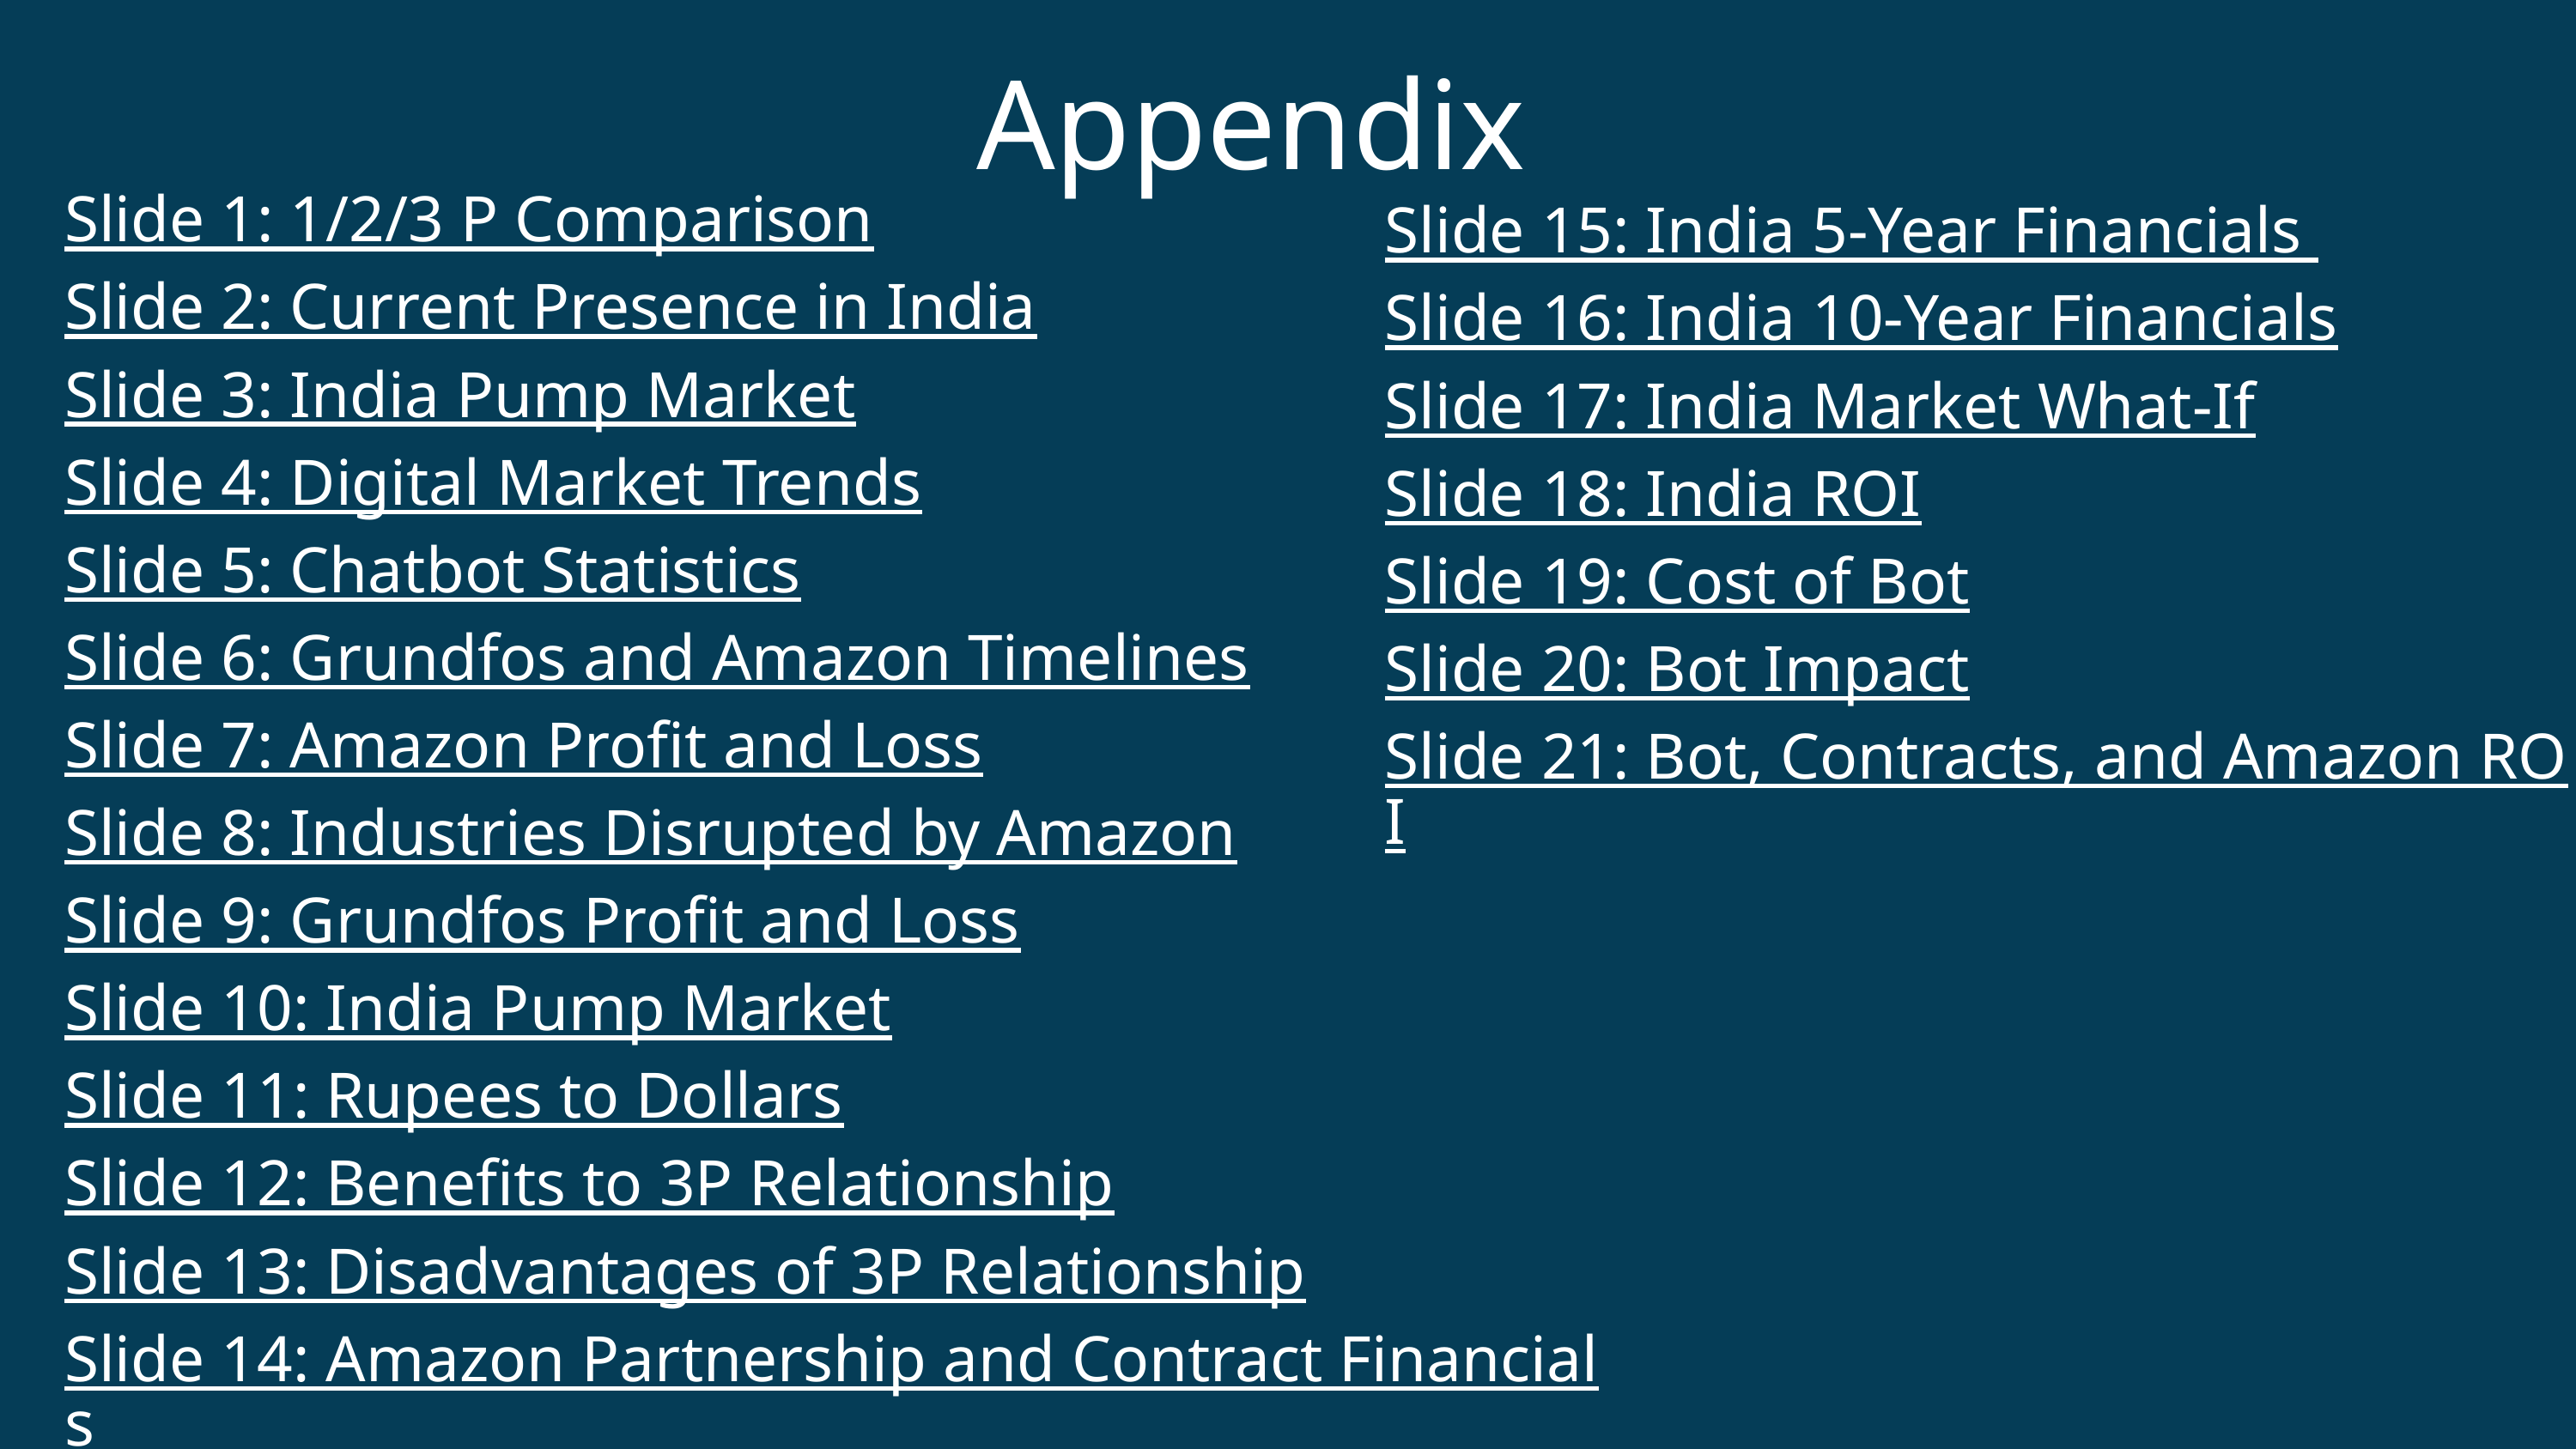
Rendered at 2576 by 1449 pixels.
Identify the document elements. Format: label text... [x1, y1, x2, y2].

text_box Slide 15: India 5-Year Financials Slide 16: India 10-Year Financials Slide 17: India Market What-If Slide 18: India ROI Slide 19: Cost of Bot Slide 20: Bot Impact Slide 21: Bot, Contracts, and Amazon ROI [1384, 188, 2576, 803]
text_box Appendix [951, 21, 1552, 177]
text_box Slide 1: 1/2/3 P Comparison Slide 2: Current Presence in India Slide 3: India Pump Market Slide 4: Digital Market Trends Slide 5: Chatbot Statistics Slide 6: Grundfos and Amazon Timelines Slide 7: Amazon Profit and Loss Slide 8: Industries Disrupted by Amazon Slide 9: Grundfos Profit and Loss Slide 10: India Pump Market Slide 11: Rupees to Dollars Slide 12: Benefits to 3P Relationship Slide 13: Disadvantages of 3P Relationship Slide 14: Amazon Partnership and Contract Financials [64, 177, 1610, 1449]
